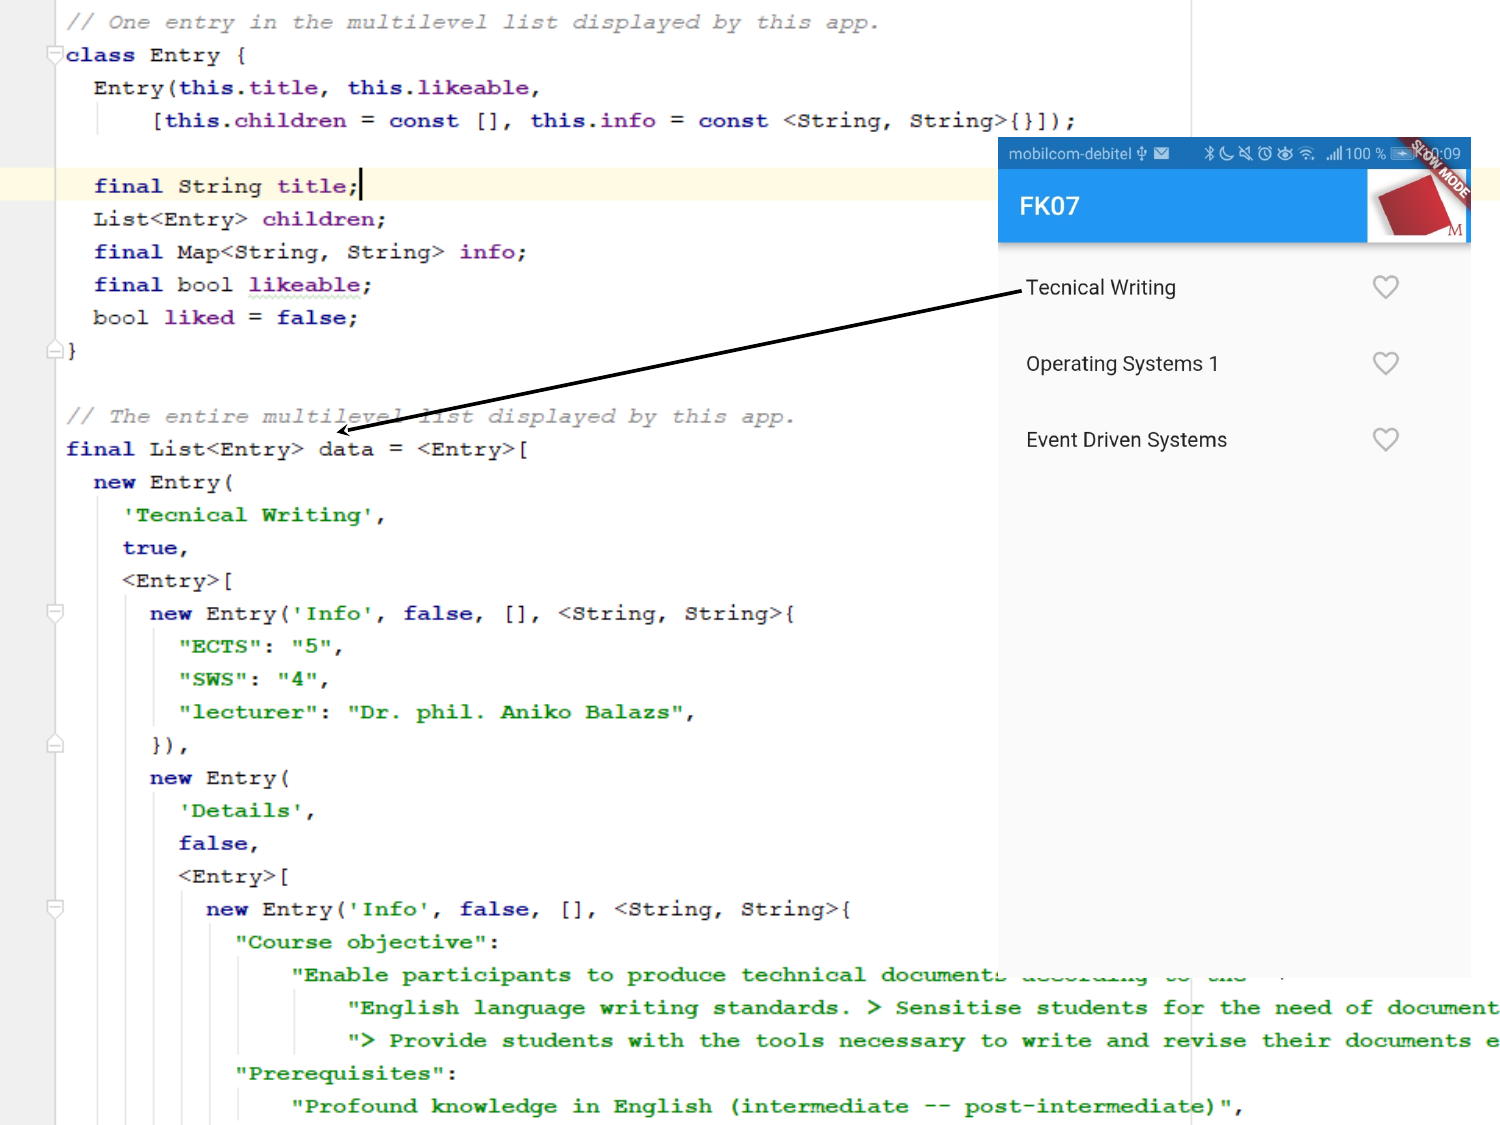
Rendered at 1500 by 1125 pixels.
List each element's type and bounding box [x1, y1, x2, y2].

text_box [336, 290, 1022, 433]
picture [0, 0, 1500, 1125]
